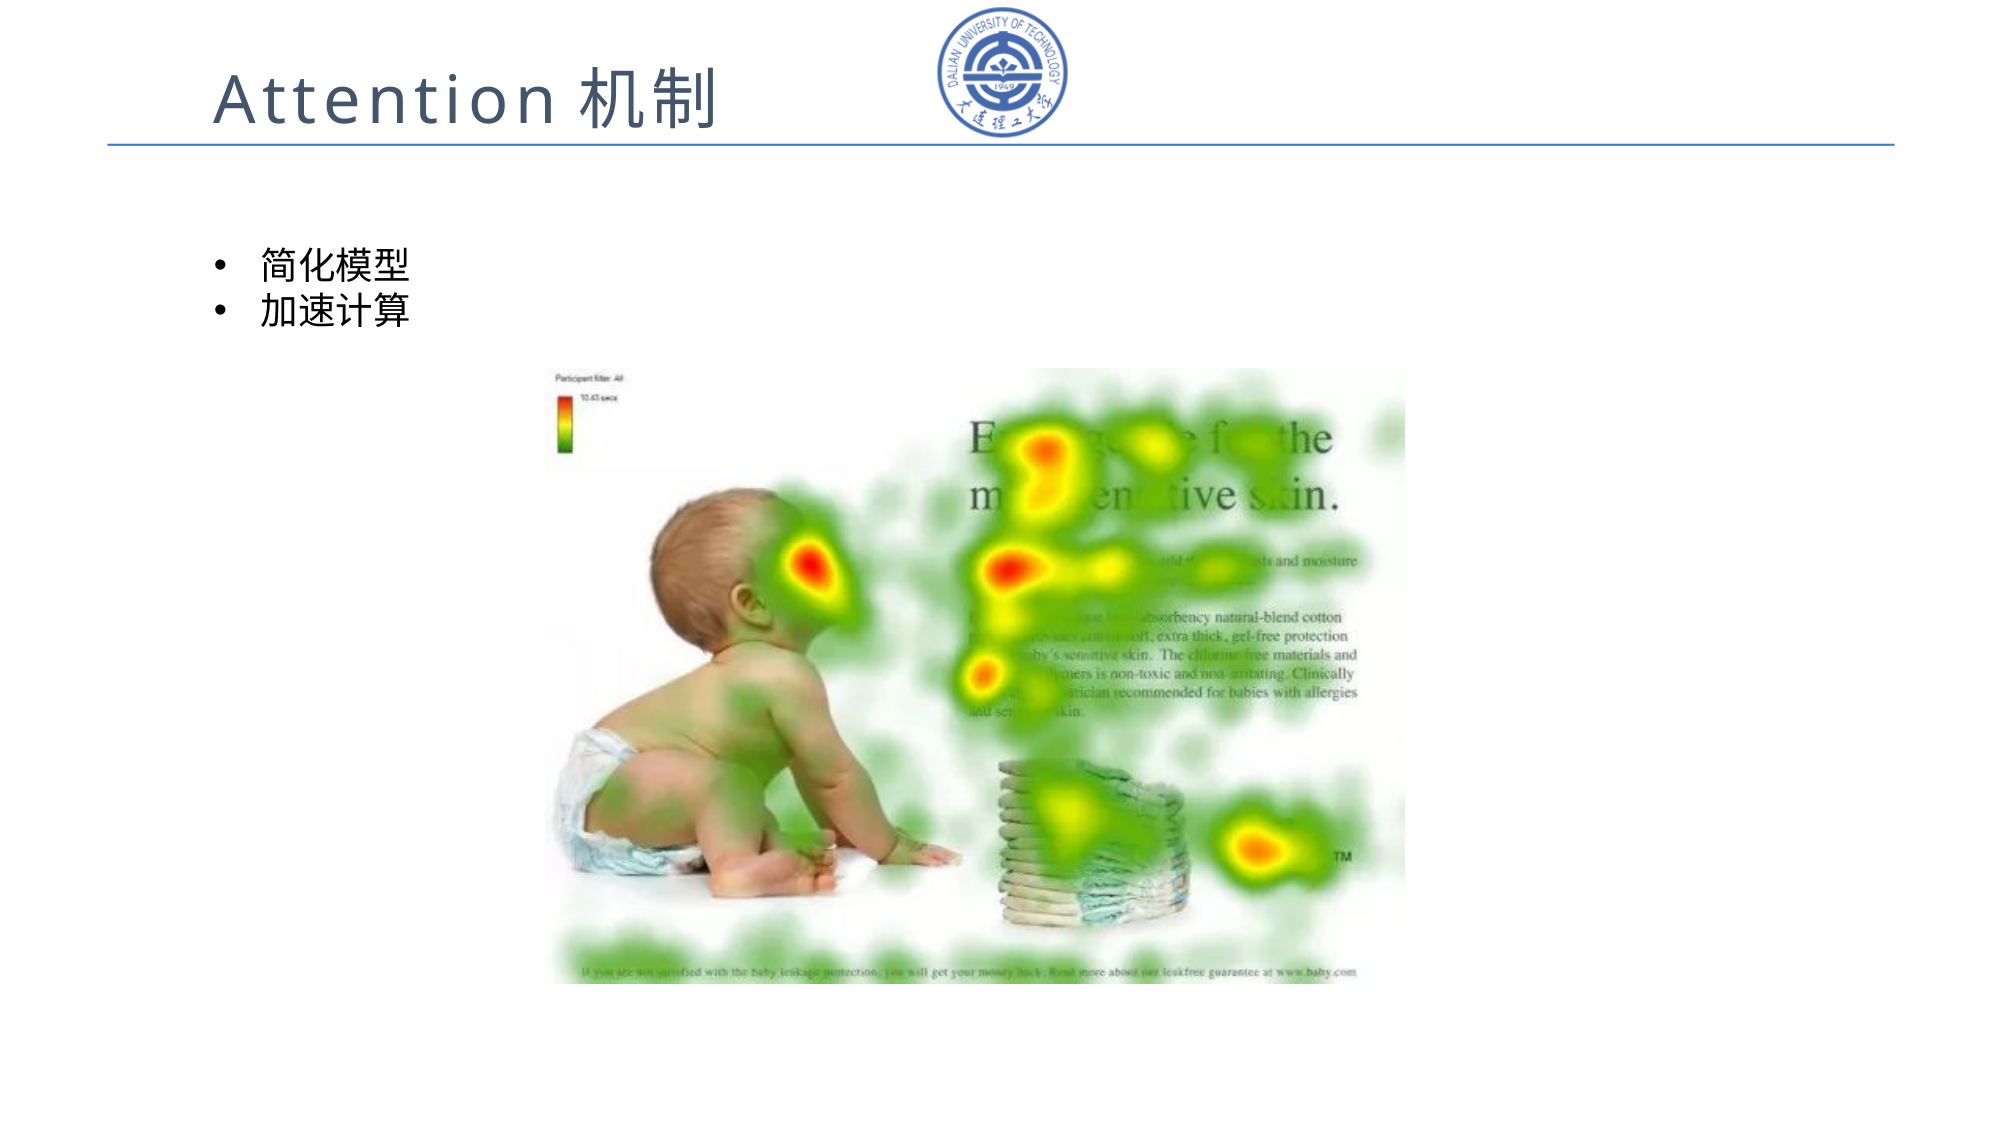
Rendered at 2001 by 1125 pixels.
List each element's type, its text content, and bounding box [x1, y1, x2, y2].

text_box 简化模型 加速计算 [199, 234, 426, 340]
picture [0, 0, 2001, 1125]
text_box Attention机制 [199, 49, 734, 145]
